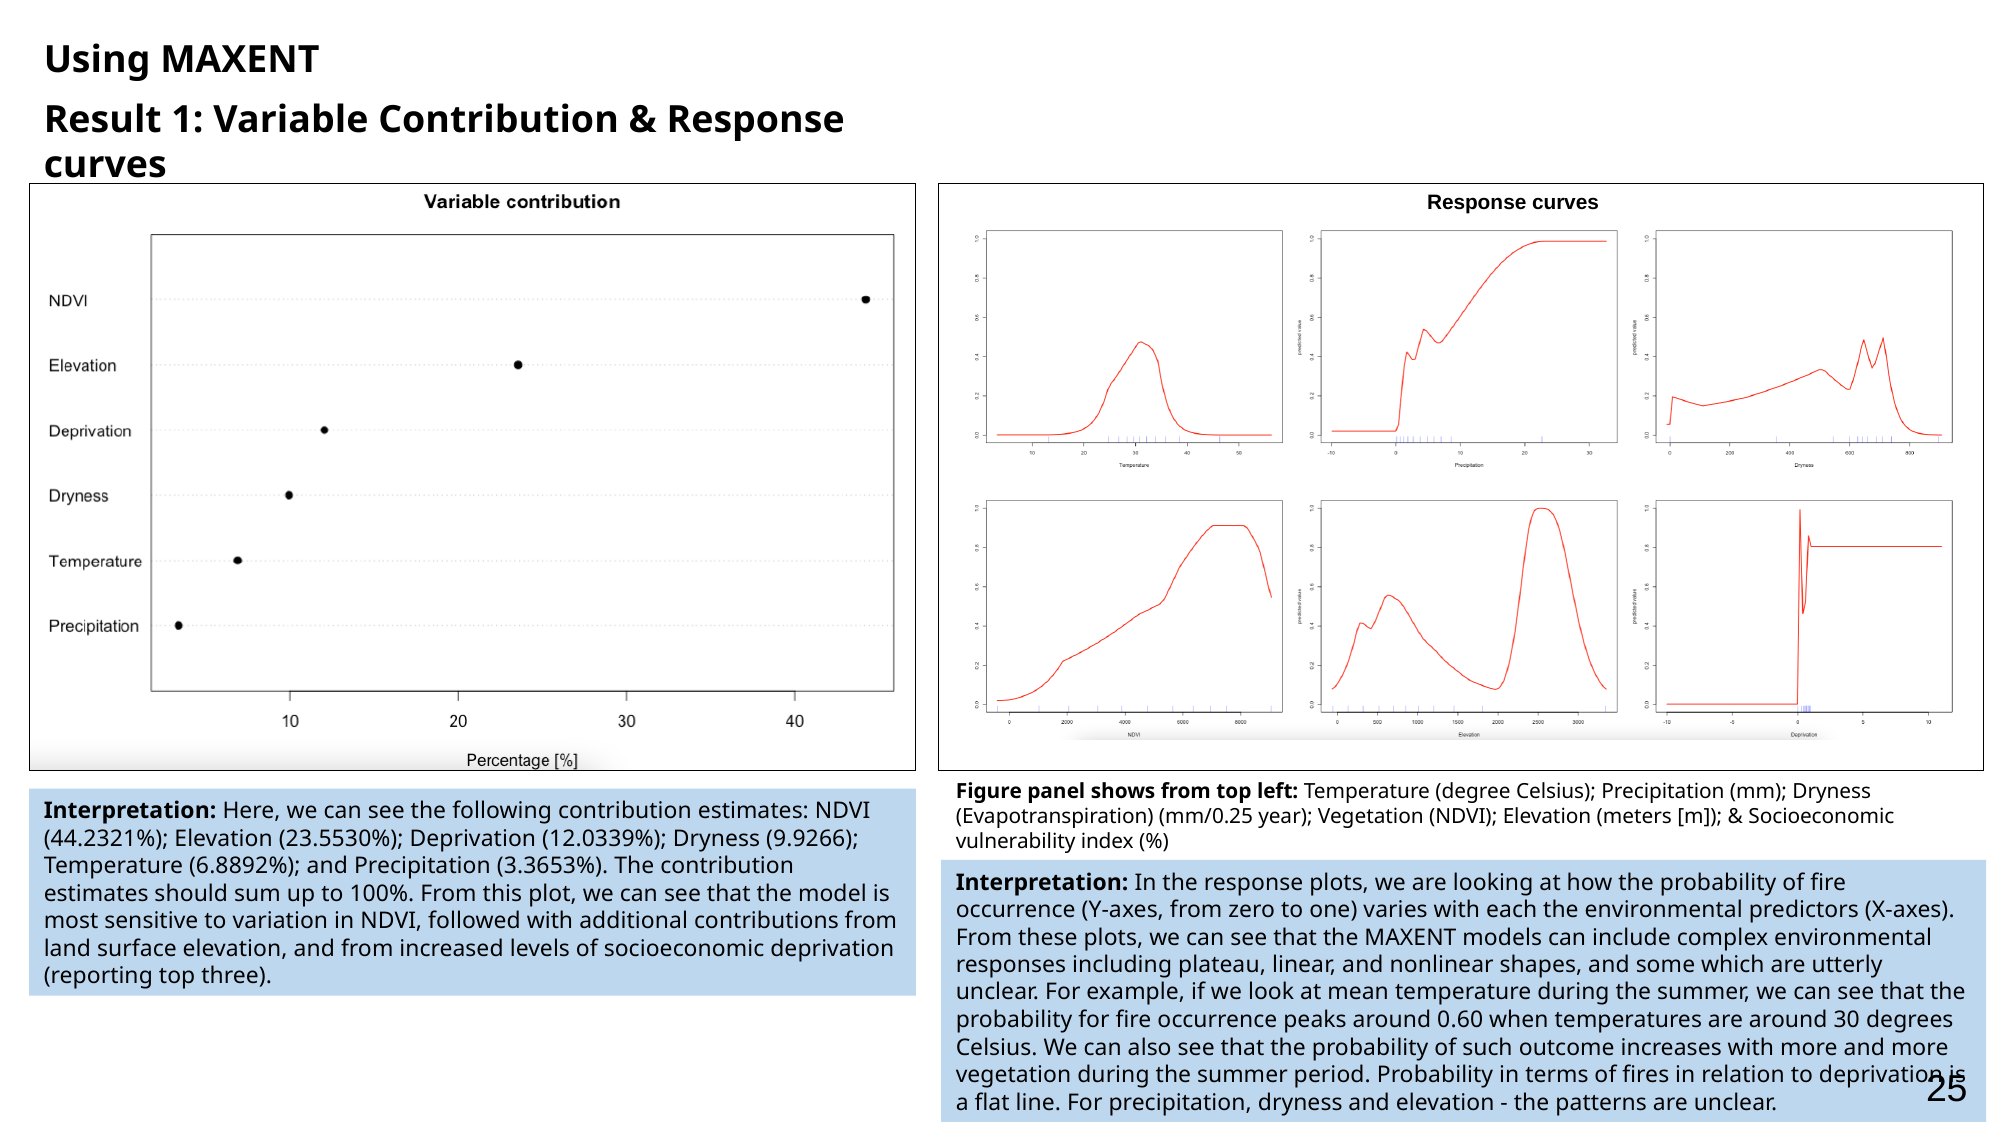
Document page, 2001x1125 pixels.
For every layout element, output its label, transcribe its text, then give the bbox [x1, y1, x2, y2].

text_box Using MAXENT [29, 27, 346, 88]
text_box Interpretation: Here, we can see the following contribution estimates: NDVI (44.2321%); Elevation (23.5530%); Deprivation (12.0339%); Dryness (9.9266); Temperature (6.8892%); and Precipitation (3.3653%). The contribution estimates should sum up to 100%. From this plot, we can see that the model is most sensitive to variation in NDVI, followed with additional contributions from land surface elevation, and from increased levels of socioeconomic deprivation (reporting top three). [29, 788, 916, 996]
text_box Interpretation: In the response plots, we are looking at how the probability of fire occurrence (Y-axes, from zero to one) varies with each the environmental predictors (X-axes). From these plots, we can see that the MAXENT models can include complex environmental responses including plateau, linear, and nonlinear shapes, and some which are utterly unclear. For example, if we look at mean temperature during the summer, we can see that the probability for fire occurrence peaks around 0.60 when temperatures are around 30 degrees Celsius. We can also see that the probability of such outcome increases with more and more vegetation during the summer period. Probability in terms of fires in relation to deprivation is a flat line. For precipitation, dryness and elevation - the patterns are unclear. [941, 859, 1987, 1122]
text_box Response curves [1283, 181, 1742, 215]
picture [969, 215, 1958, 740]
text_box [938, 183, 1984, 771]
text_box Figure panel shows from top left: Temperature (degree Celsius); Precipitation (mm); Dryness (Evapotranspiration) (mm/0.25 year); Vegetation (NDVI); Elevation (meters [m]); & Socioeconomic vulnerability index (%) [941, 770, 1984, 861]
text_box 25 [1911, 1056, 2000, 1080]
text_box Result 1: Variable Contribution & Response curves [29, 87, 970, 193]
picture [29, 183, 916, 771]
